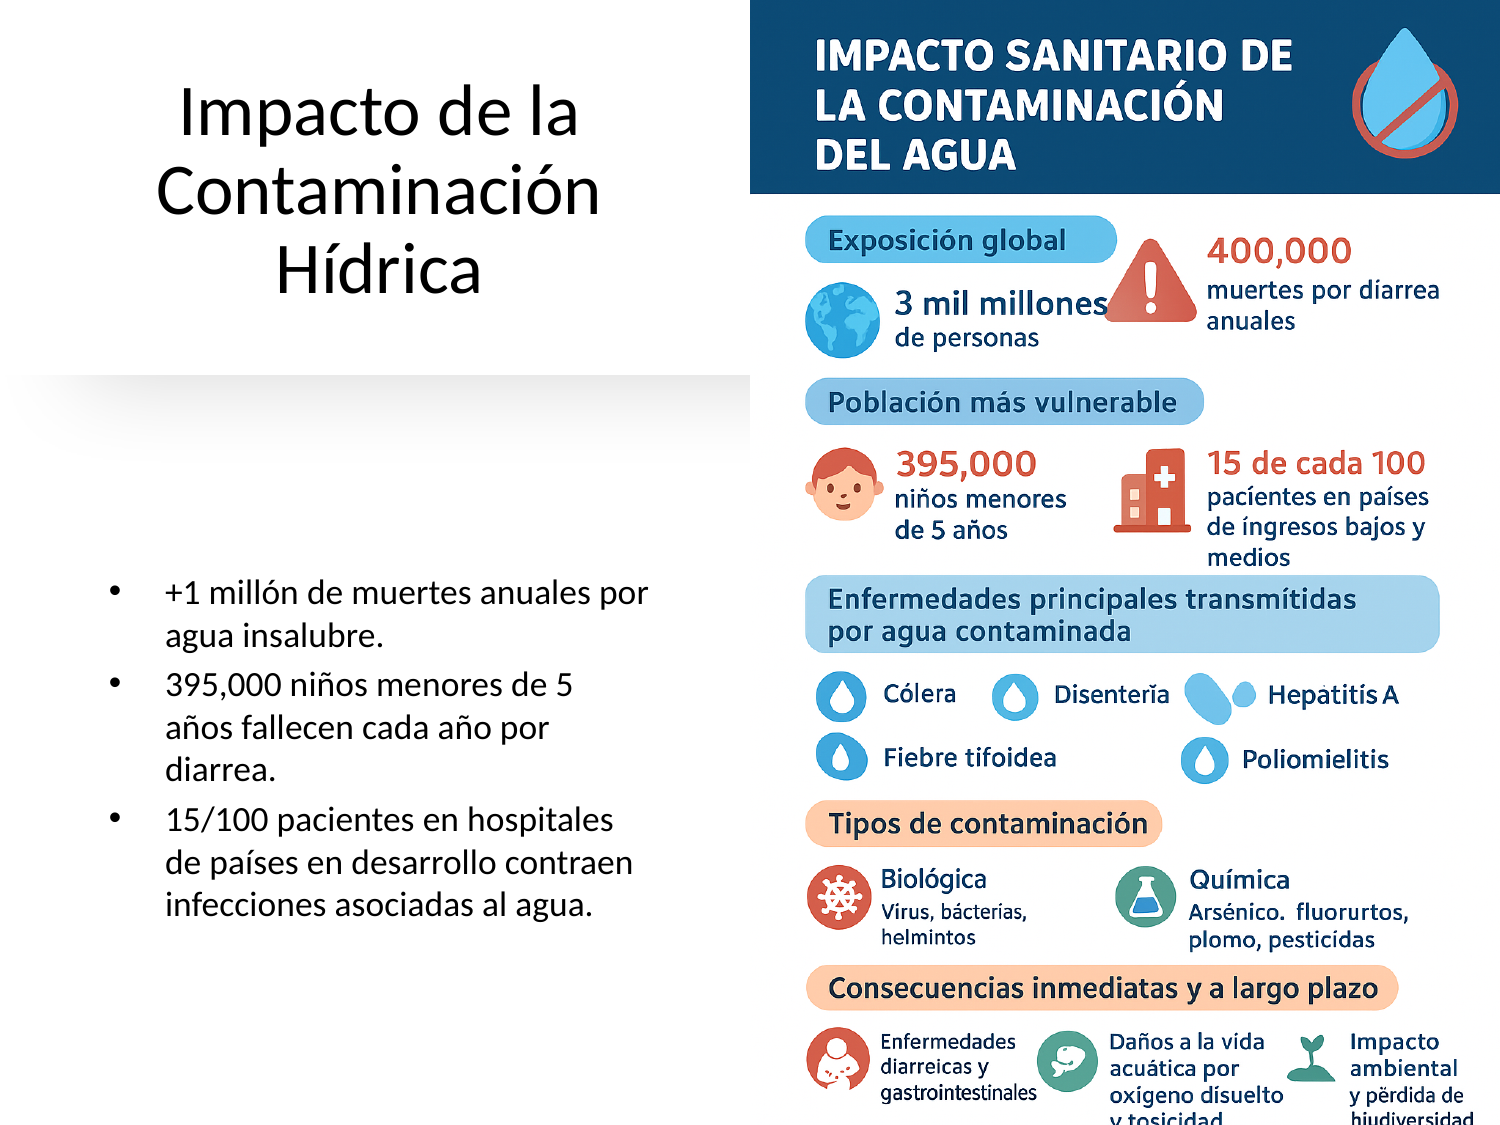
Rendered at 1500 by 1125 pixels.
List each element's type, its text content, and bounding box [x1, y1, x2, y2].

list +1 millón de muertes anuales por agua insalubre. 395,000 niños menores de 5 años fallecen cada año por diarrea. 15/100 pacientes en hospitales de países en desarrollo contraen infecciones asociadas al agua. [93, 450, 666, 1043]
picture [749, 0, 1500, 1125]
text_box [0, 377, 744, 1125]
title Impacto de la Contaminación Hídrica [93, 57, 666, 324]
text_box [0, 0, 747, 377]
